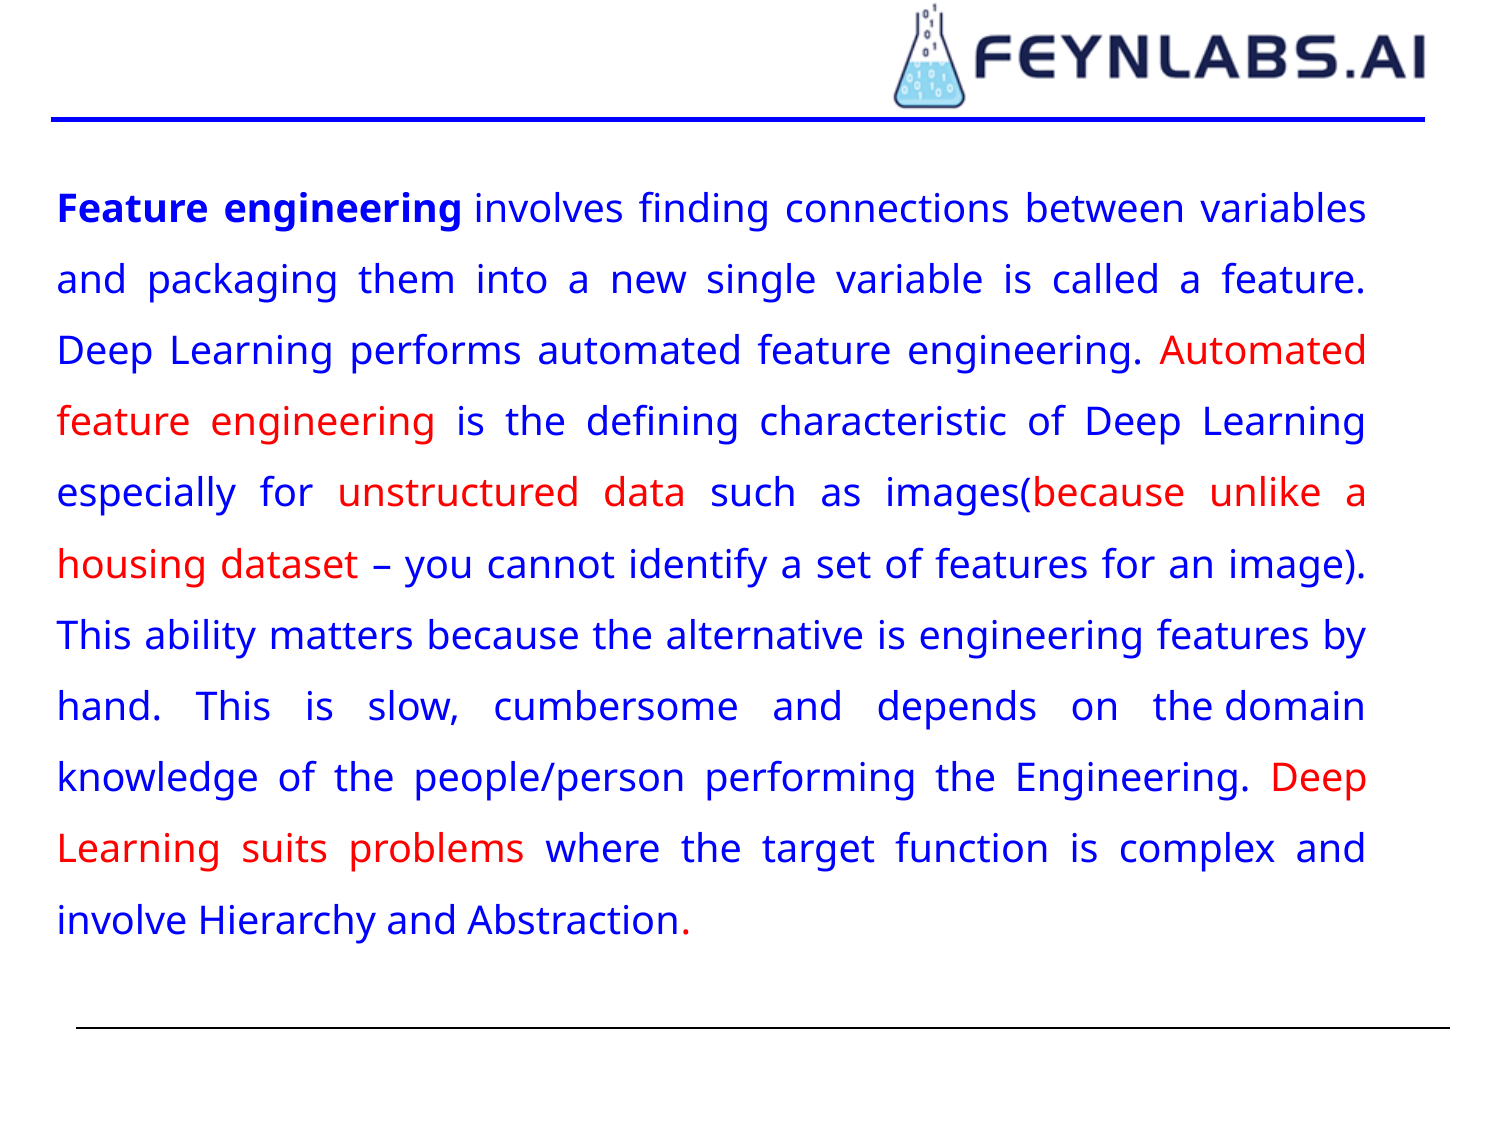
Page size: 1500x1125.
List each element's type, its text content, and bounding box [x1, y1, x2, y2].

picture [888, 0, 1434, 113]
text_box Feature engineering involves finding connections between variables and packaging them into a new single variable is called a feature. Deep Learning performs automated feature engineering. Automated feature engineering is the defining characteristic of Deep Learning especially for unstructured data such as images(because unlike a housing dataset – you cannot identify a set of features for an image). This ability matters because the alternative is engineering features by hand. This is slow, cumbersome and depends on the domain knowledge of the people/person performing the Engineering. Deep Learning suits problems where the target function is complex and involve Hierarchy and Abstraction. [41, 151, 1383, 1020]
